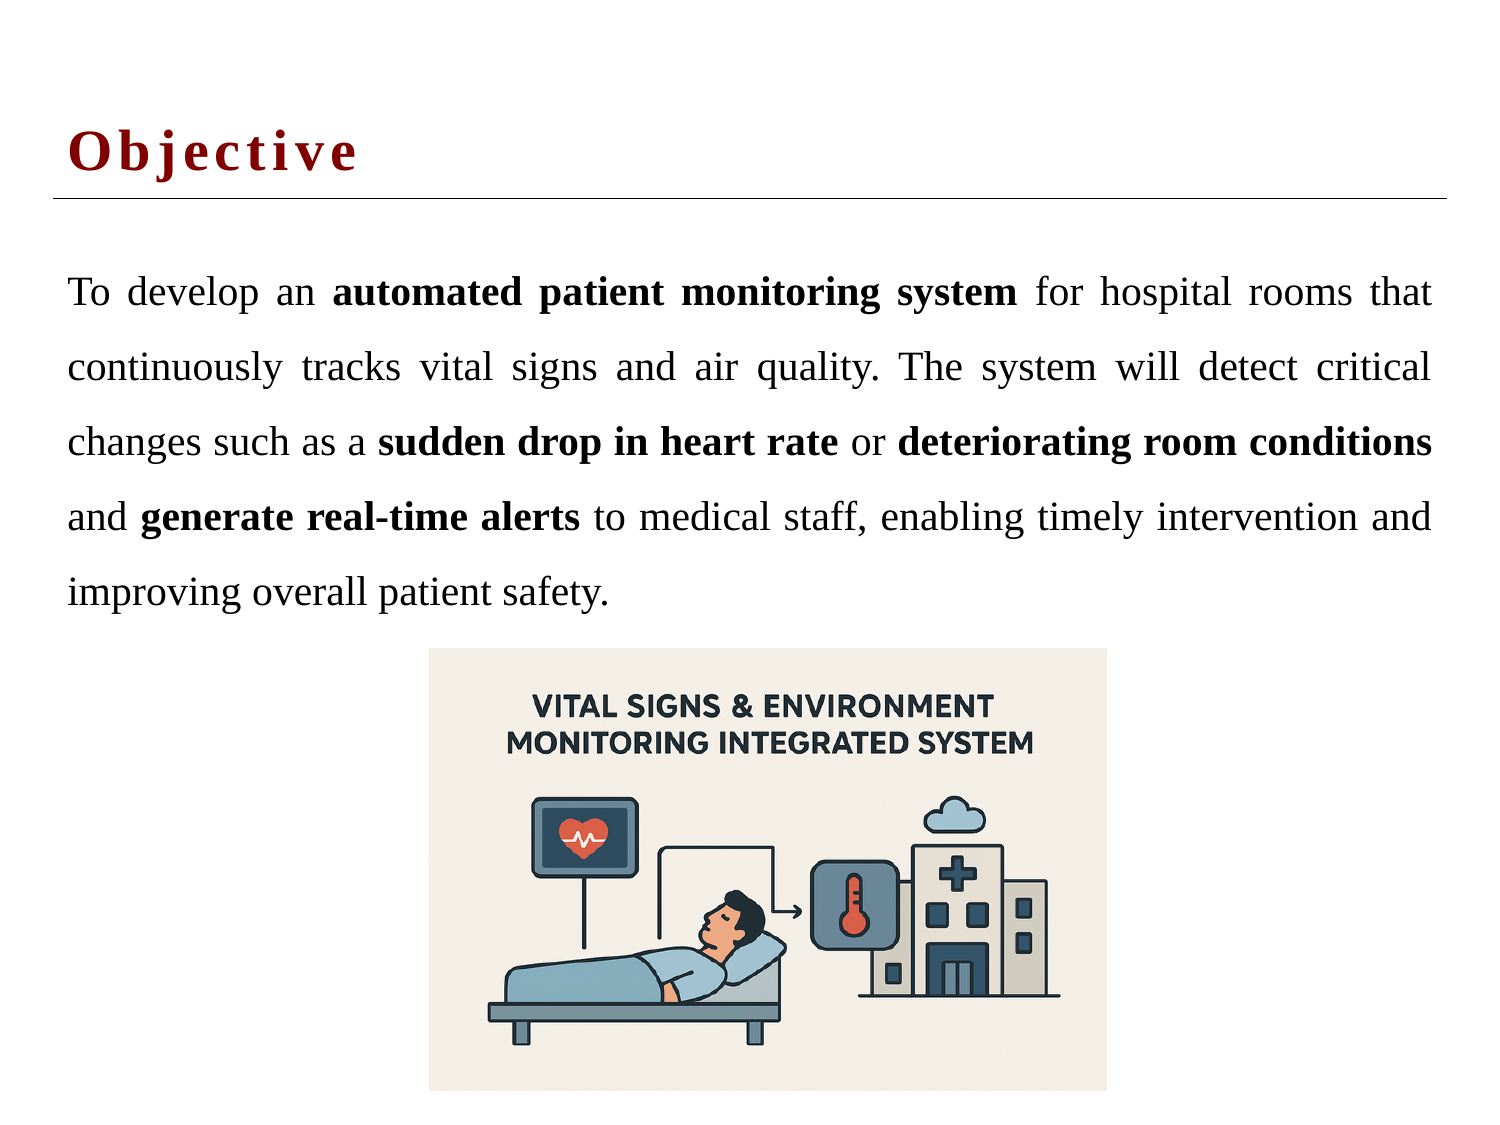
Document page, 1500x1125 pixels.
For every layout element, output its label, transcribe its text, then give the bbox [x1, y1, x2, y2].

text_box [428, 648, 1107, 1091]
text_box To develop an automated patient monitoring system for hospital rooms that continuously tracks vital signs and air quality. The system will detect critical changes such as a sudden drop in heart rate or deteriorating room conditions and generate real-time alerts to medical staff, enabling timely intervention and improving overall patient safety. [52, 230, 1448, 621]
text_box Objective [52, 104, 1448, 189]
